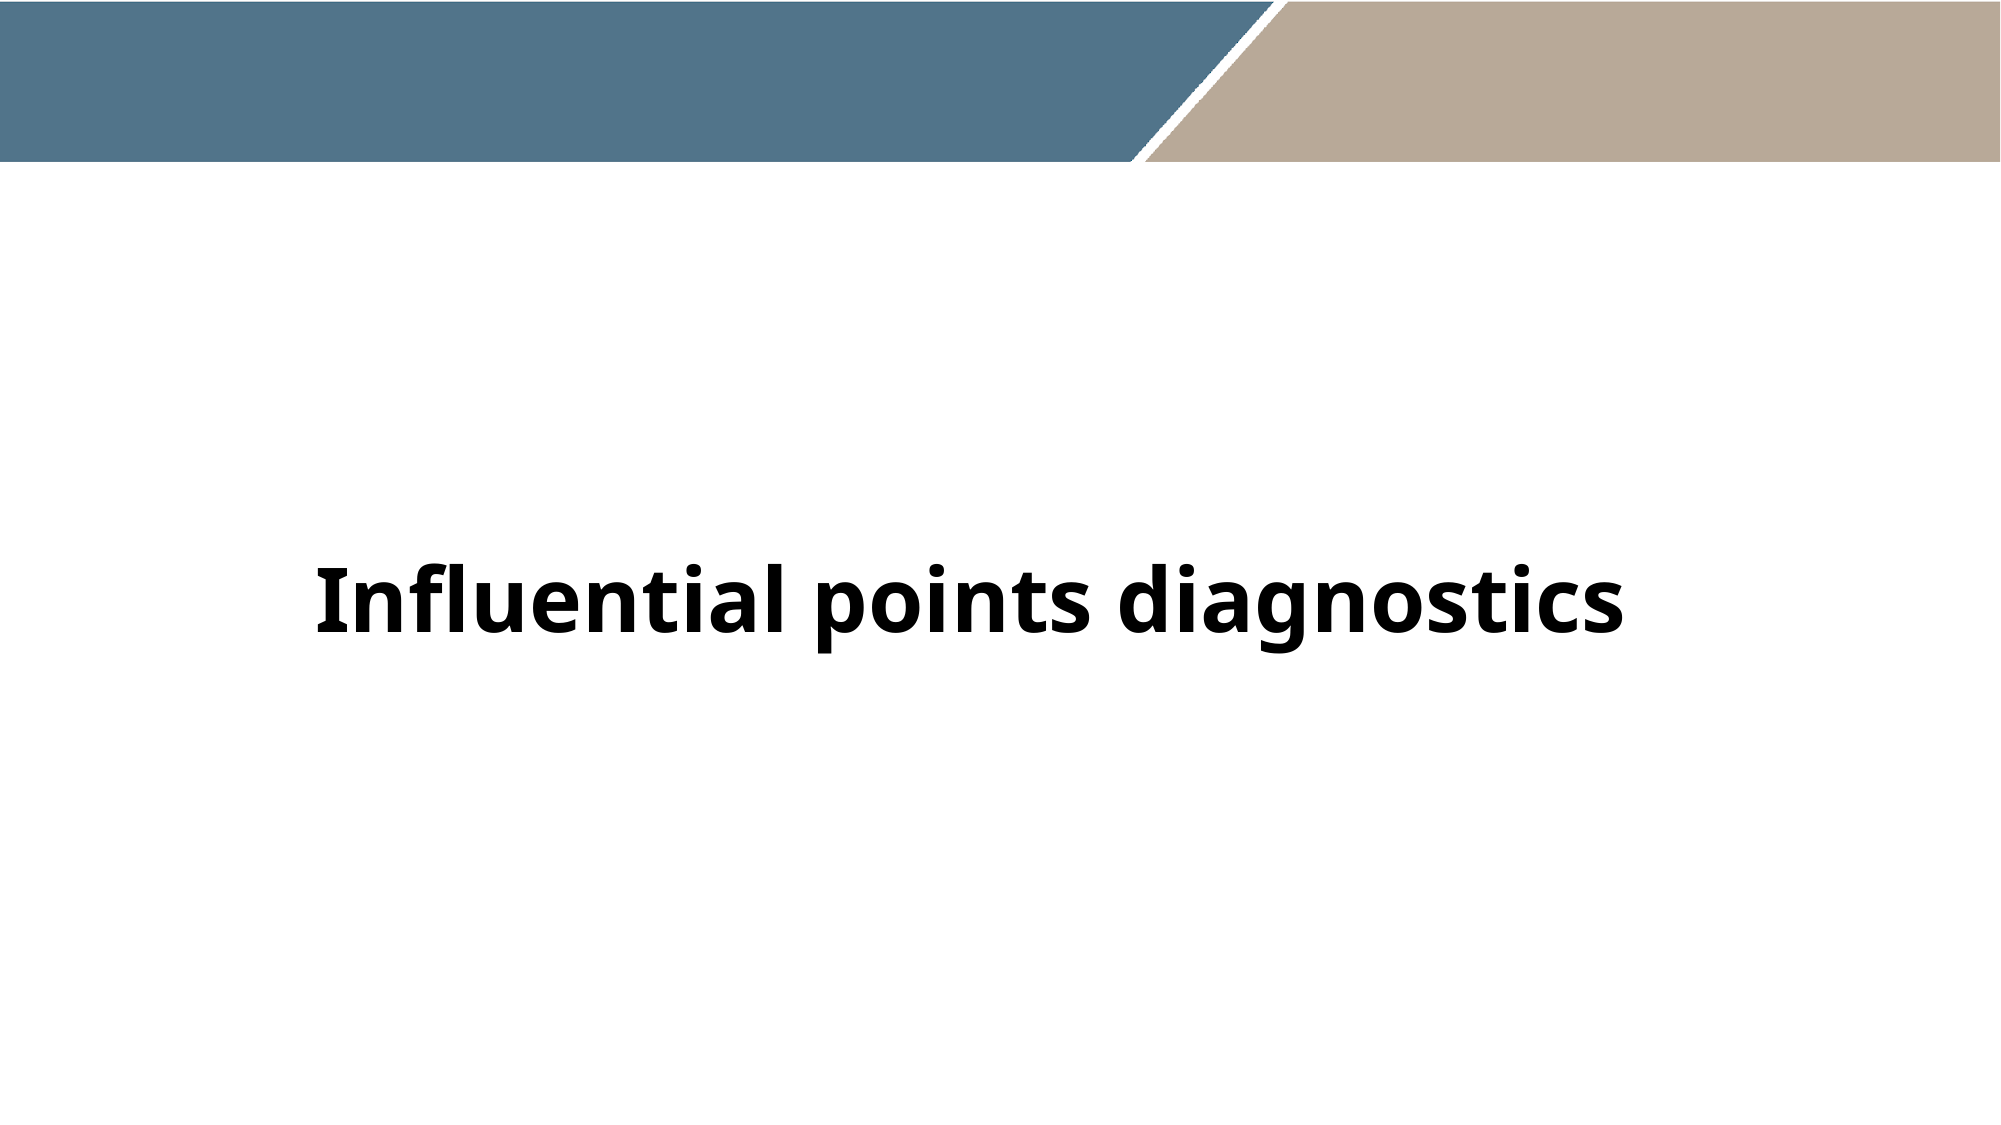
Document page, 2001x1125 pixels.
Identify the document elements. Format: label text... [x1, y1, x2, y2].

picture [0, 0, 2001, 1125]
list Influential points diagnostics [137, 246, 1863, 1014]
